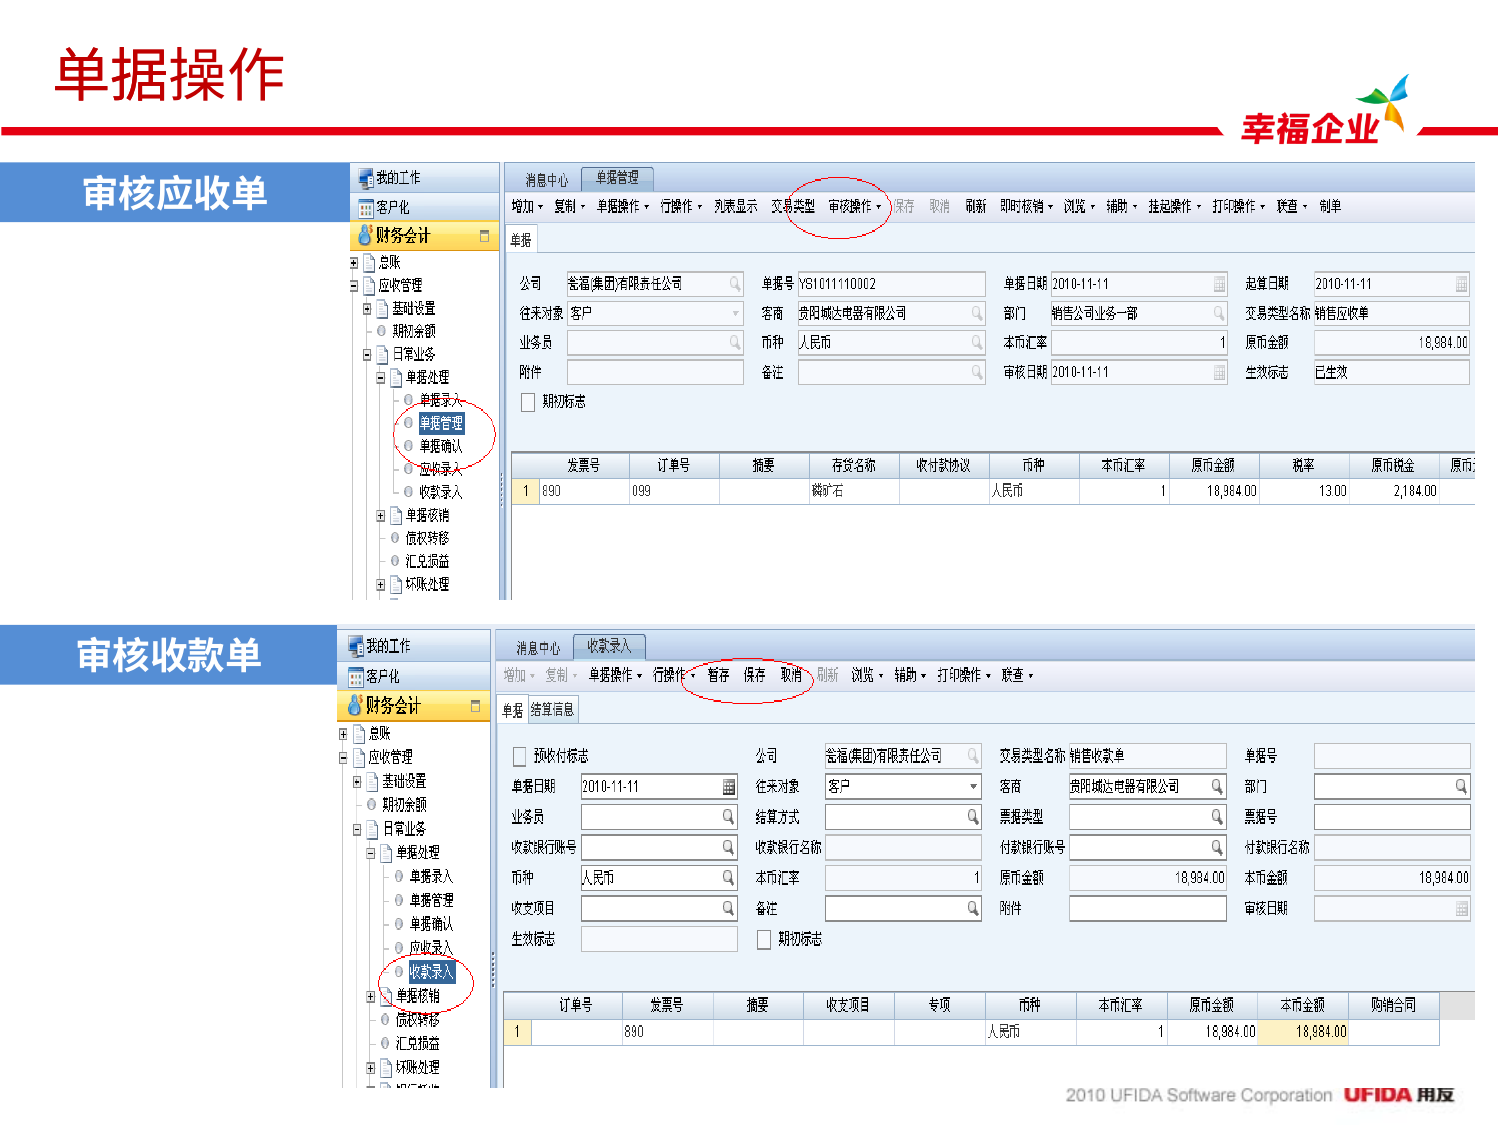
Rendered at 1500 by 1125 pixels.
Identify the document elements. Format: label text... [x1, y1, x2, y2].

text_box 单据 [37, 24, 1263, 122]
picture [337, 624, 1500, 1125]
text_box 审核收款单 [0, 624, 336, 685]
picture [1228, 62, 1417, 150]
text_box 审核应收单 [0, 162, 347, 223]
picture [349, 162, 1476, 601]
